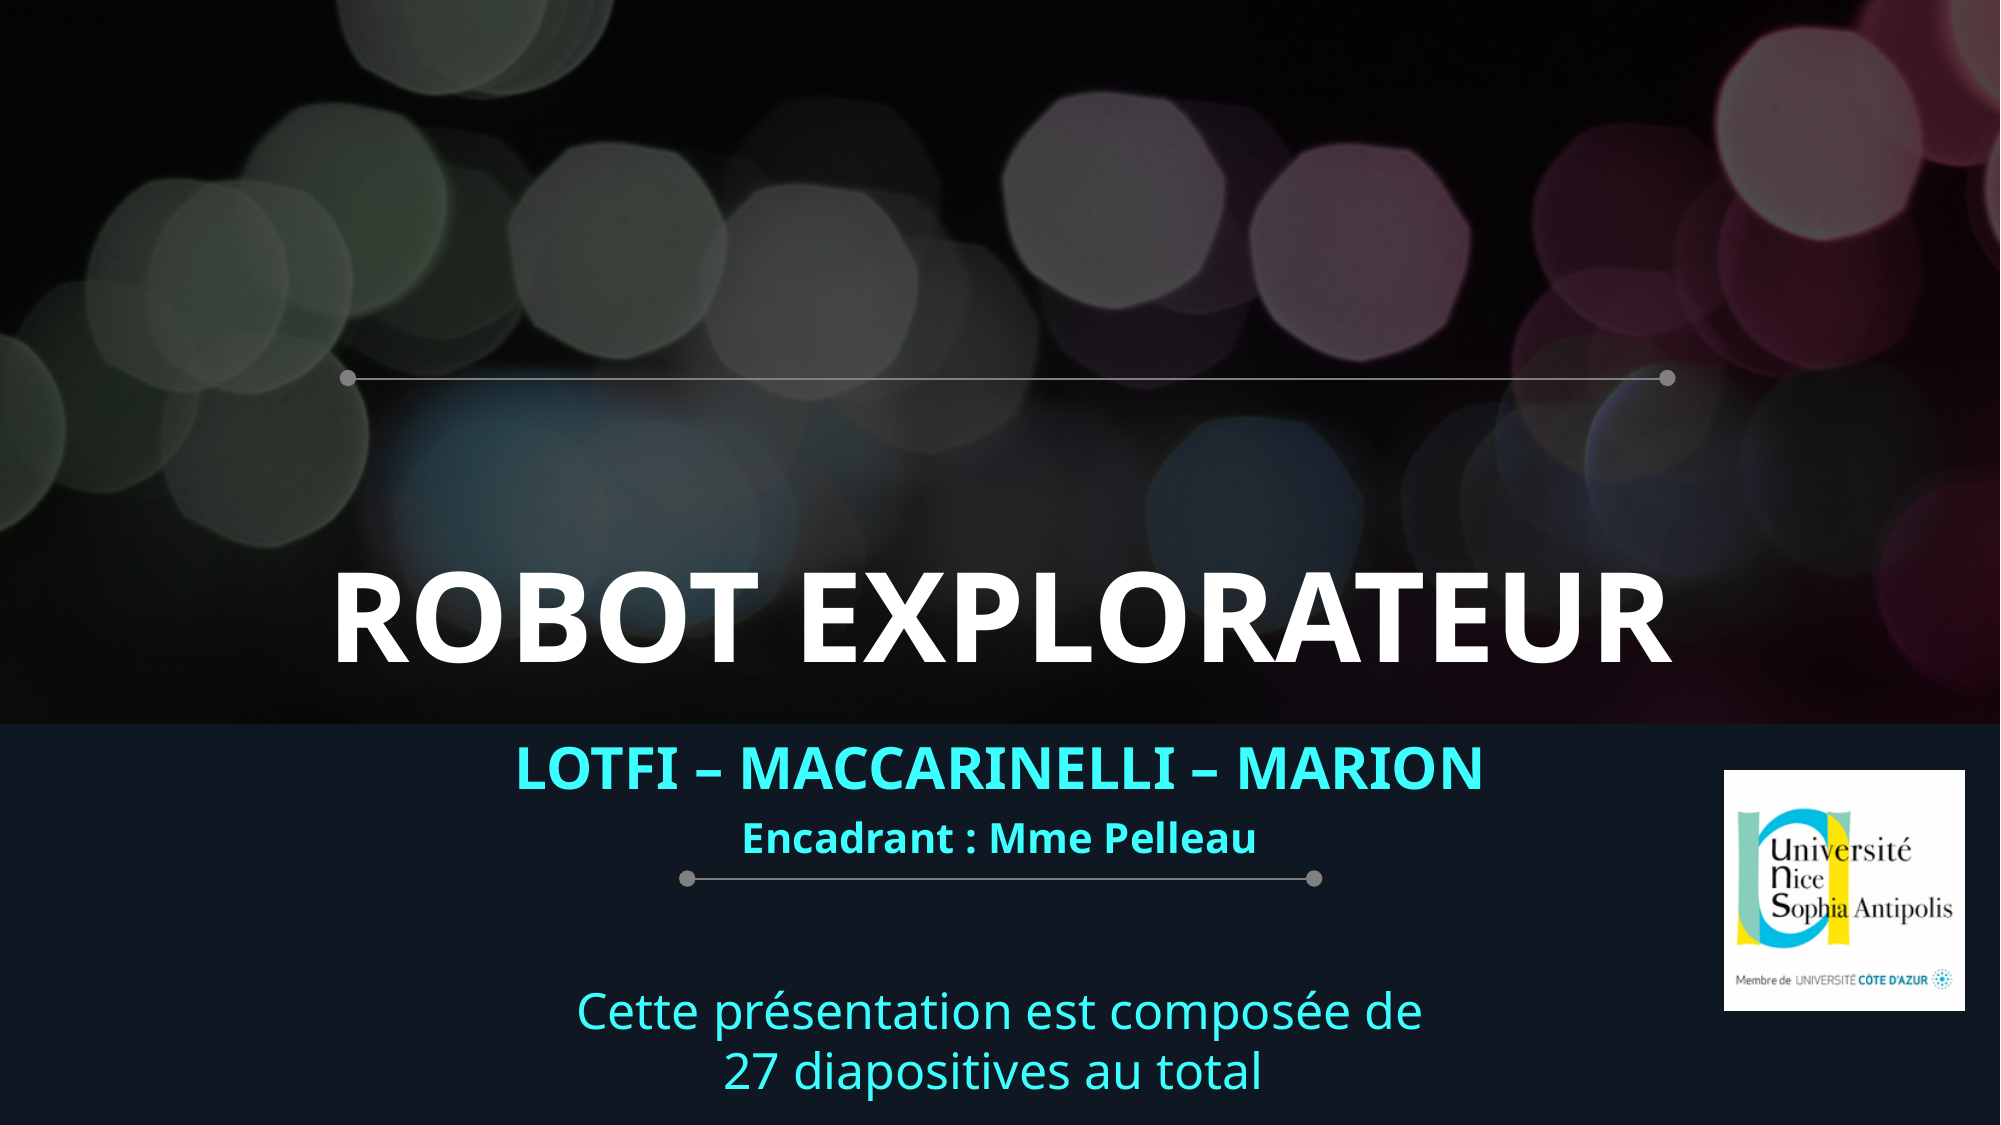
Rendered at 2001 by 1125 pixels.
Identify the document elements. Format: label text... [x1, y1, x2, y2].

subtitle LOTFI – MACCARINELLI – MARION Encadrant : Mme Pelleau [213, 717, 1787, 870]
picture [1724, 770, 1965, 1011]
text_box Cette présentation est composée de 27 diapositives au total [558, 972, 1442, 1108]
title ROBOT EXPLORATEUR [249, 404, 1750, 697]
picture [0, 0, 2000, 724]
